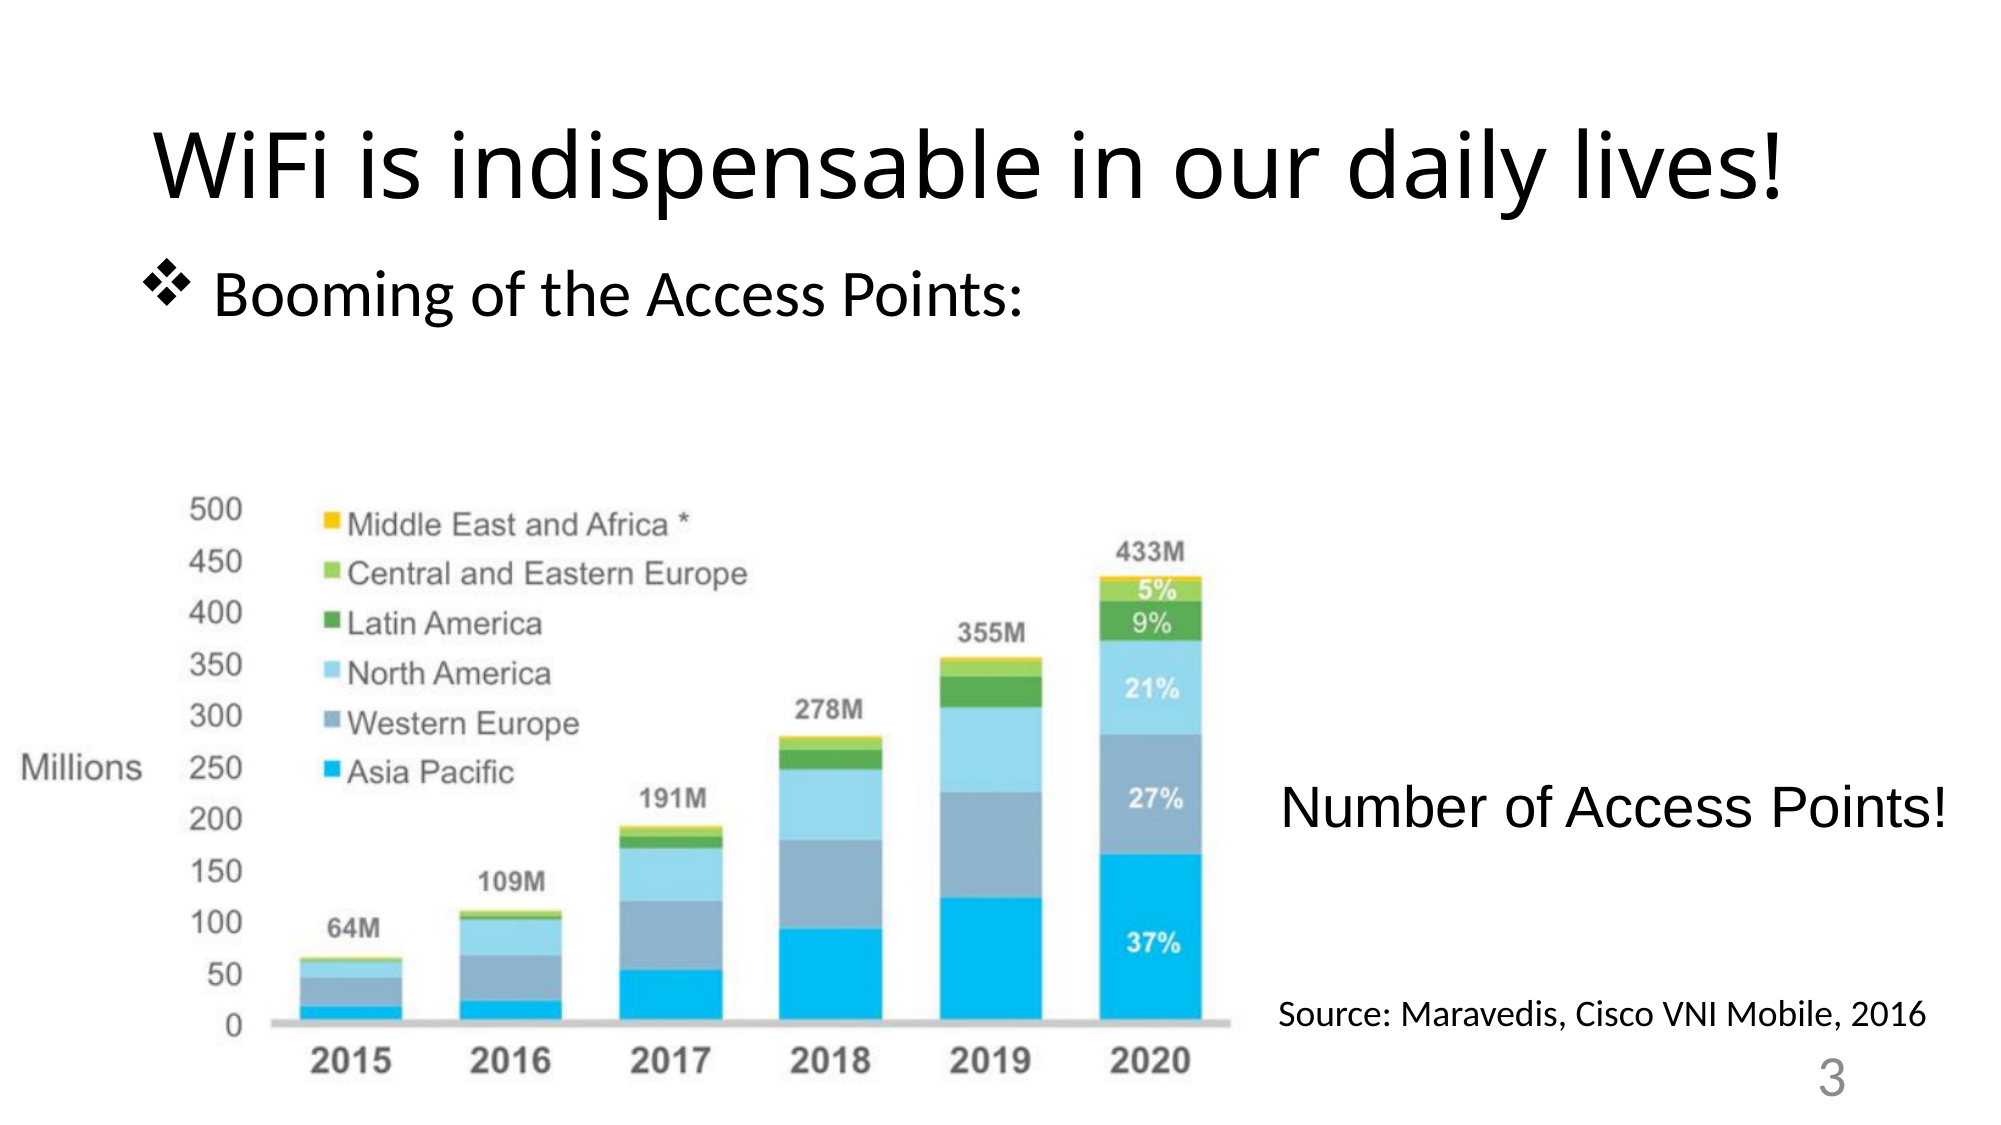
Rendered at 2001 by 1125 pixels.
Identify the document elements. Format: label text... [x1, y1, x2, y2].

text_box Source: Maravedis, Cisco VNI Mobile, 2016 [1320, 982, 1952, 1042]
picture [0, 493, 1320, 1091]
list Booming of the Access Points: [122, 251, 1848, 337]
slide_number 3 [1412, 1042, 1863, 1103]
text_box Number of Access Points! [1320, 762, 2000, 847]
title WiFi is indispensable in our daily lives! [137, 59, 1863, 278]
